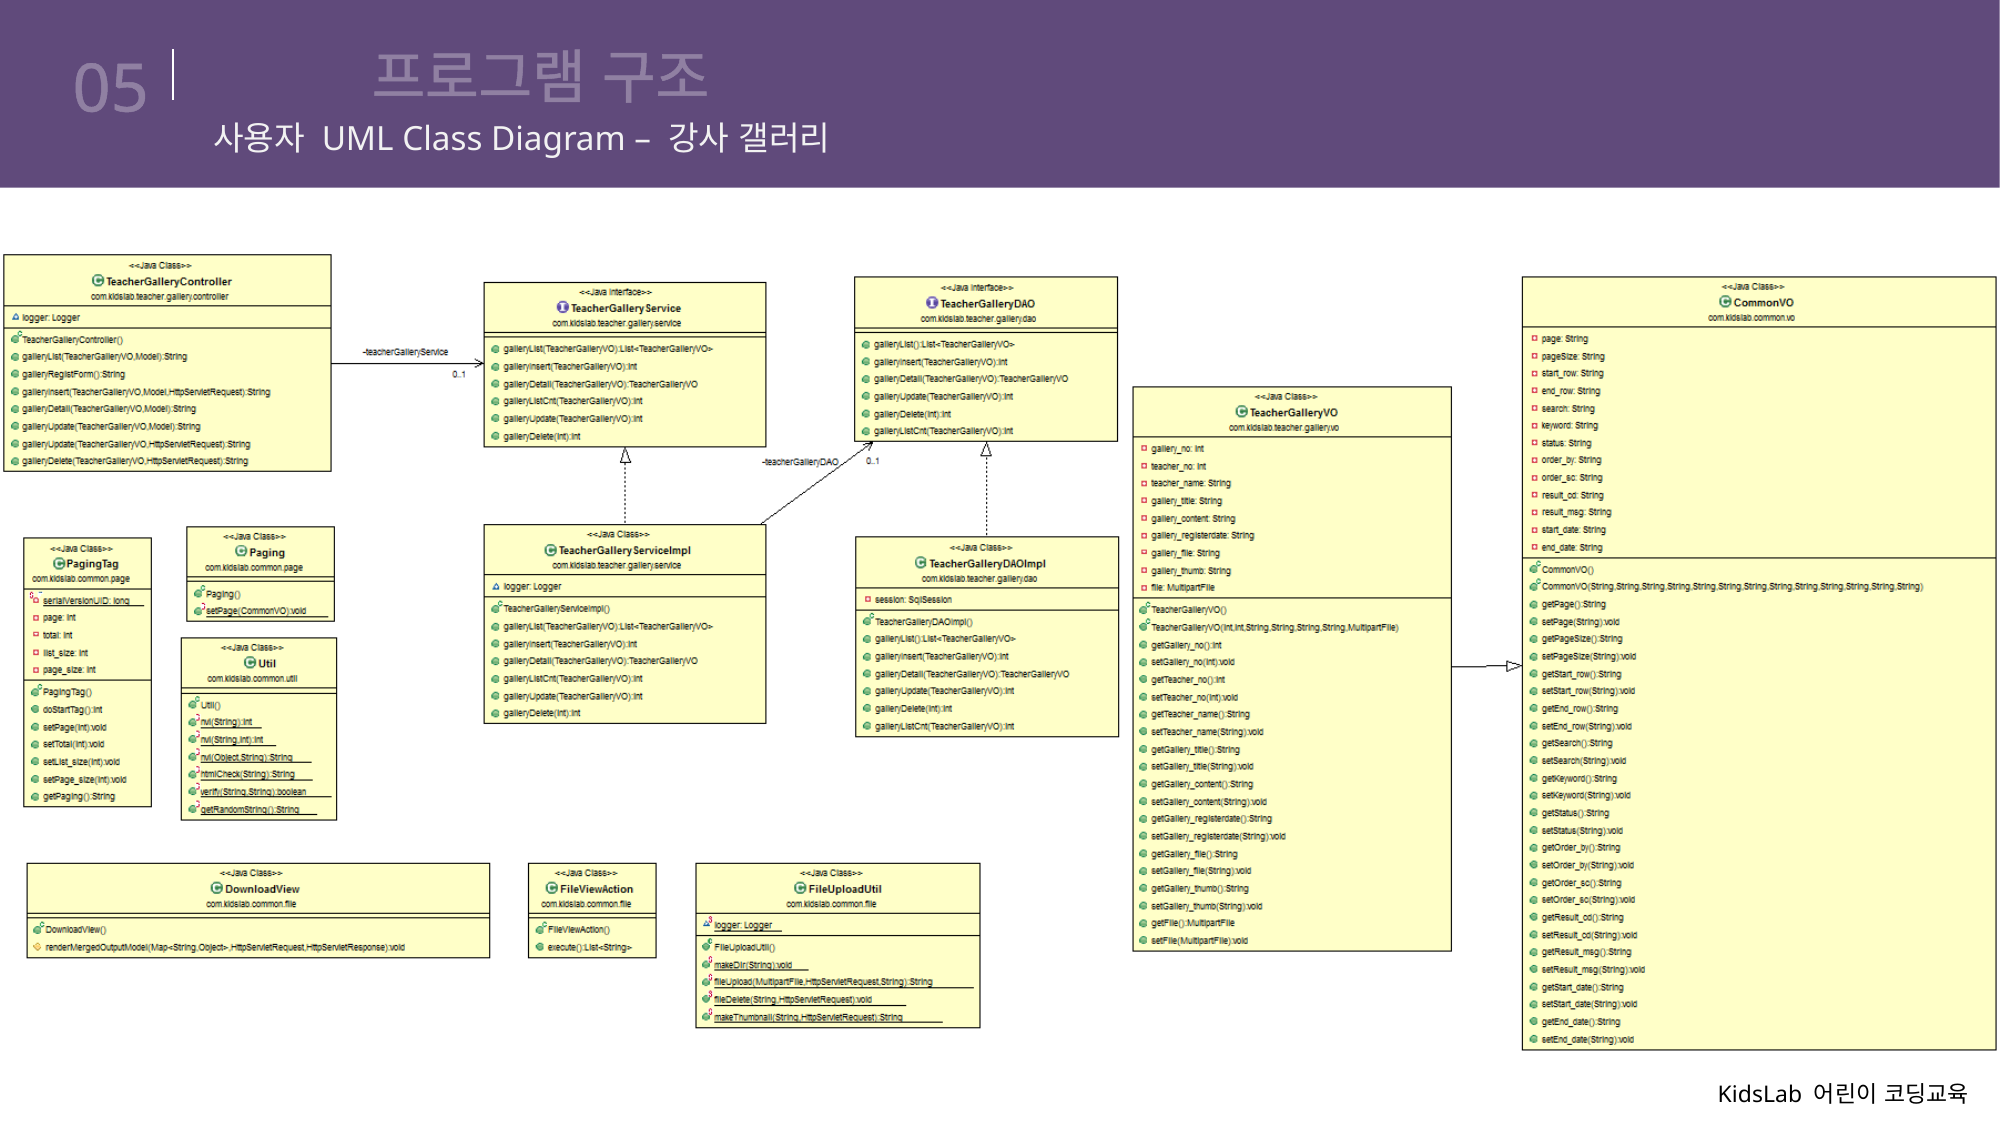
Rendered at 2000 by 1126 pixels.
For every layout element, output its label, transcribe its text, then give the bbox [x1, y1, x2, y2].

list 사용자 UML Class Diagram – 강사 갤러리 [198, 118, 883, 155]
list 05 [57, 37, 199, 116]
picture [0, 252, 2000, 1056]
title 프로그램 구조 [198, 35, 883, 114]
